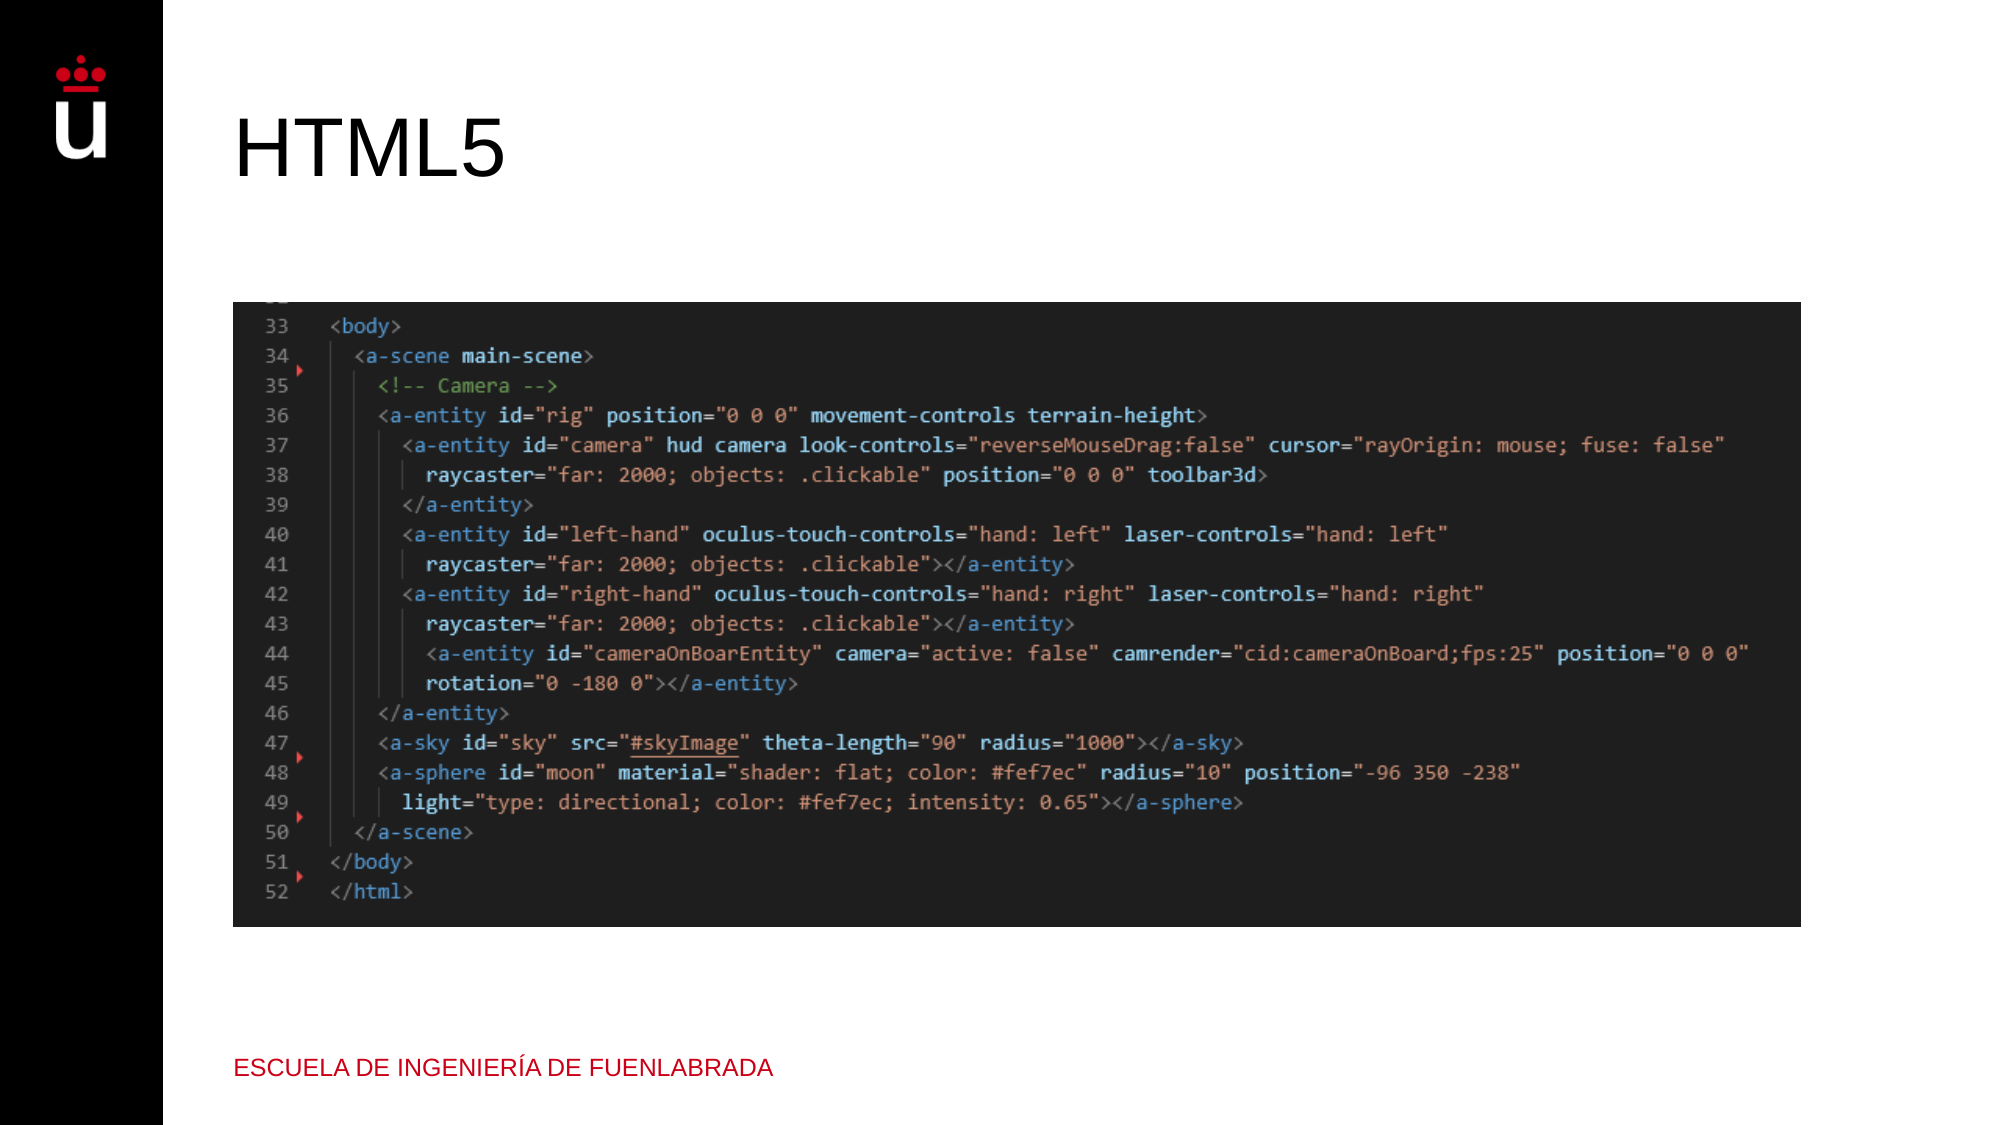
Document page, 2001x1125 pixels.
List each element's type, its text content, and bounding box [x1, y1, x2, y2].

picture [233, 302, 1801, 927]
picture [55, 55, 117, 165]
list ESCUELA DE INGENIERÍA DE FUENLABRADA [233, 1051, 1140, 1082]
title HTML5 [233, 91, 1140, 193]
